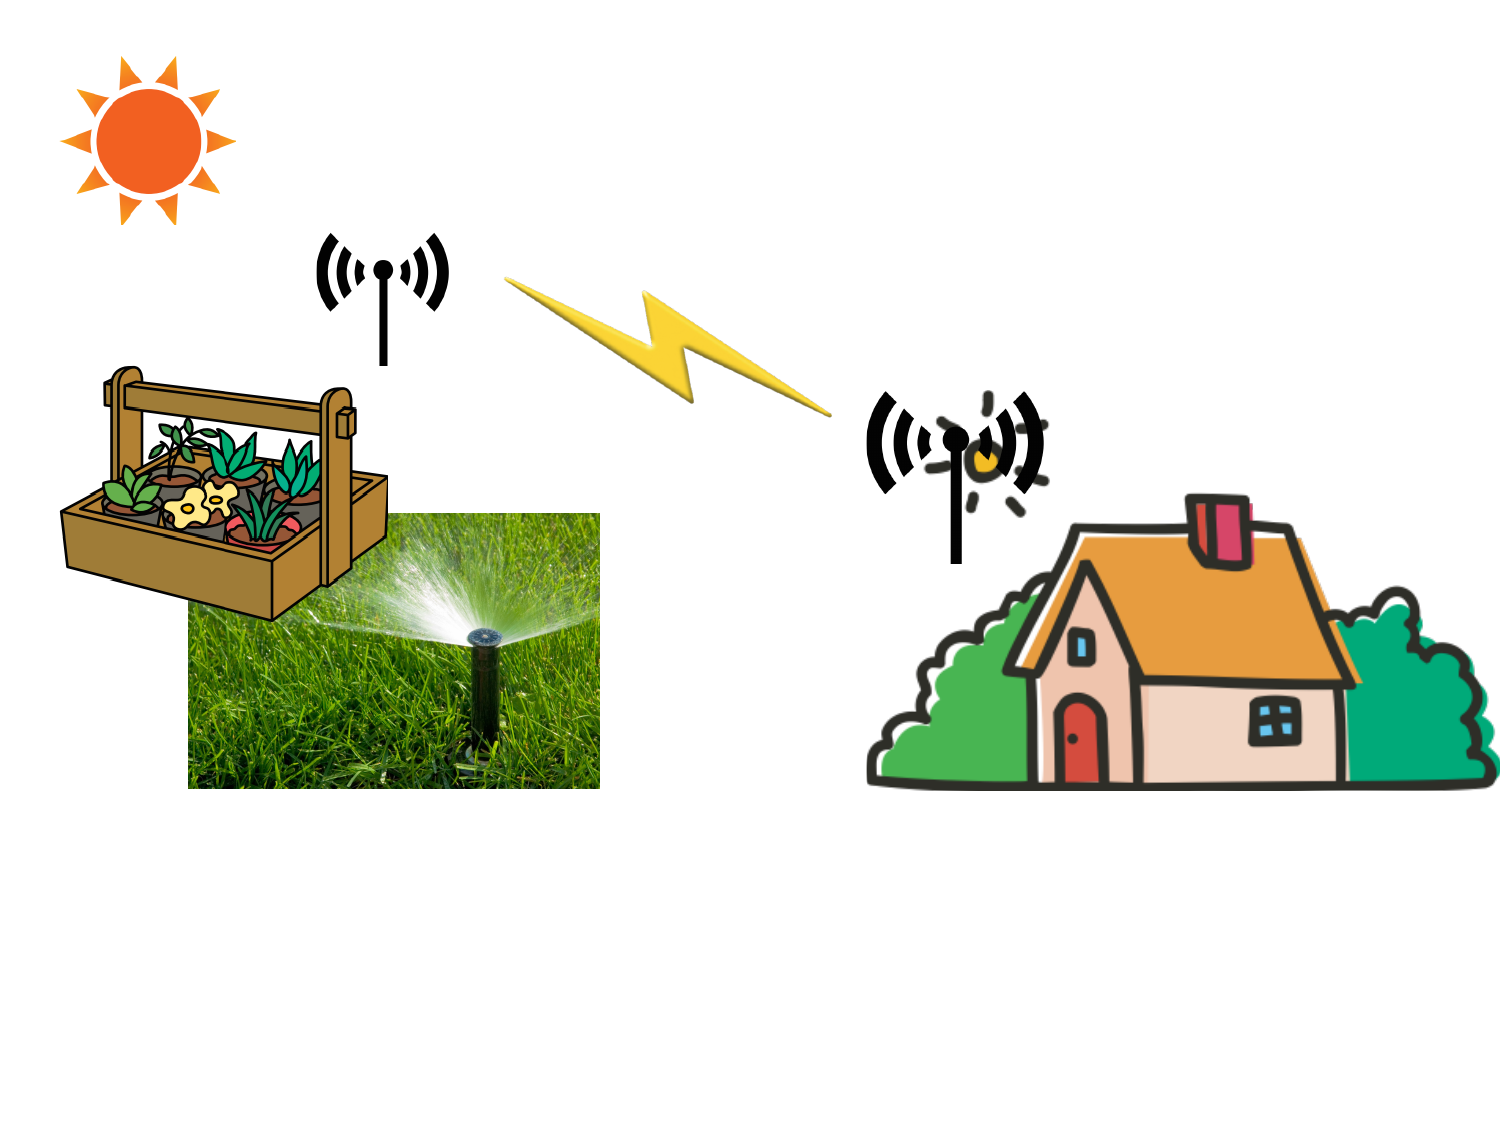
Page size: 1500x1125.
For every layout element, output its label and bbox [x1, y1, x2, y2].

picture [188, 513, 600, 789]
picture [487, 148, 861, 539]
picture [58, 54, 237, 225]
text_box [58, 231, 460, 623]
text_box [866, 390, 1500, 791]
